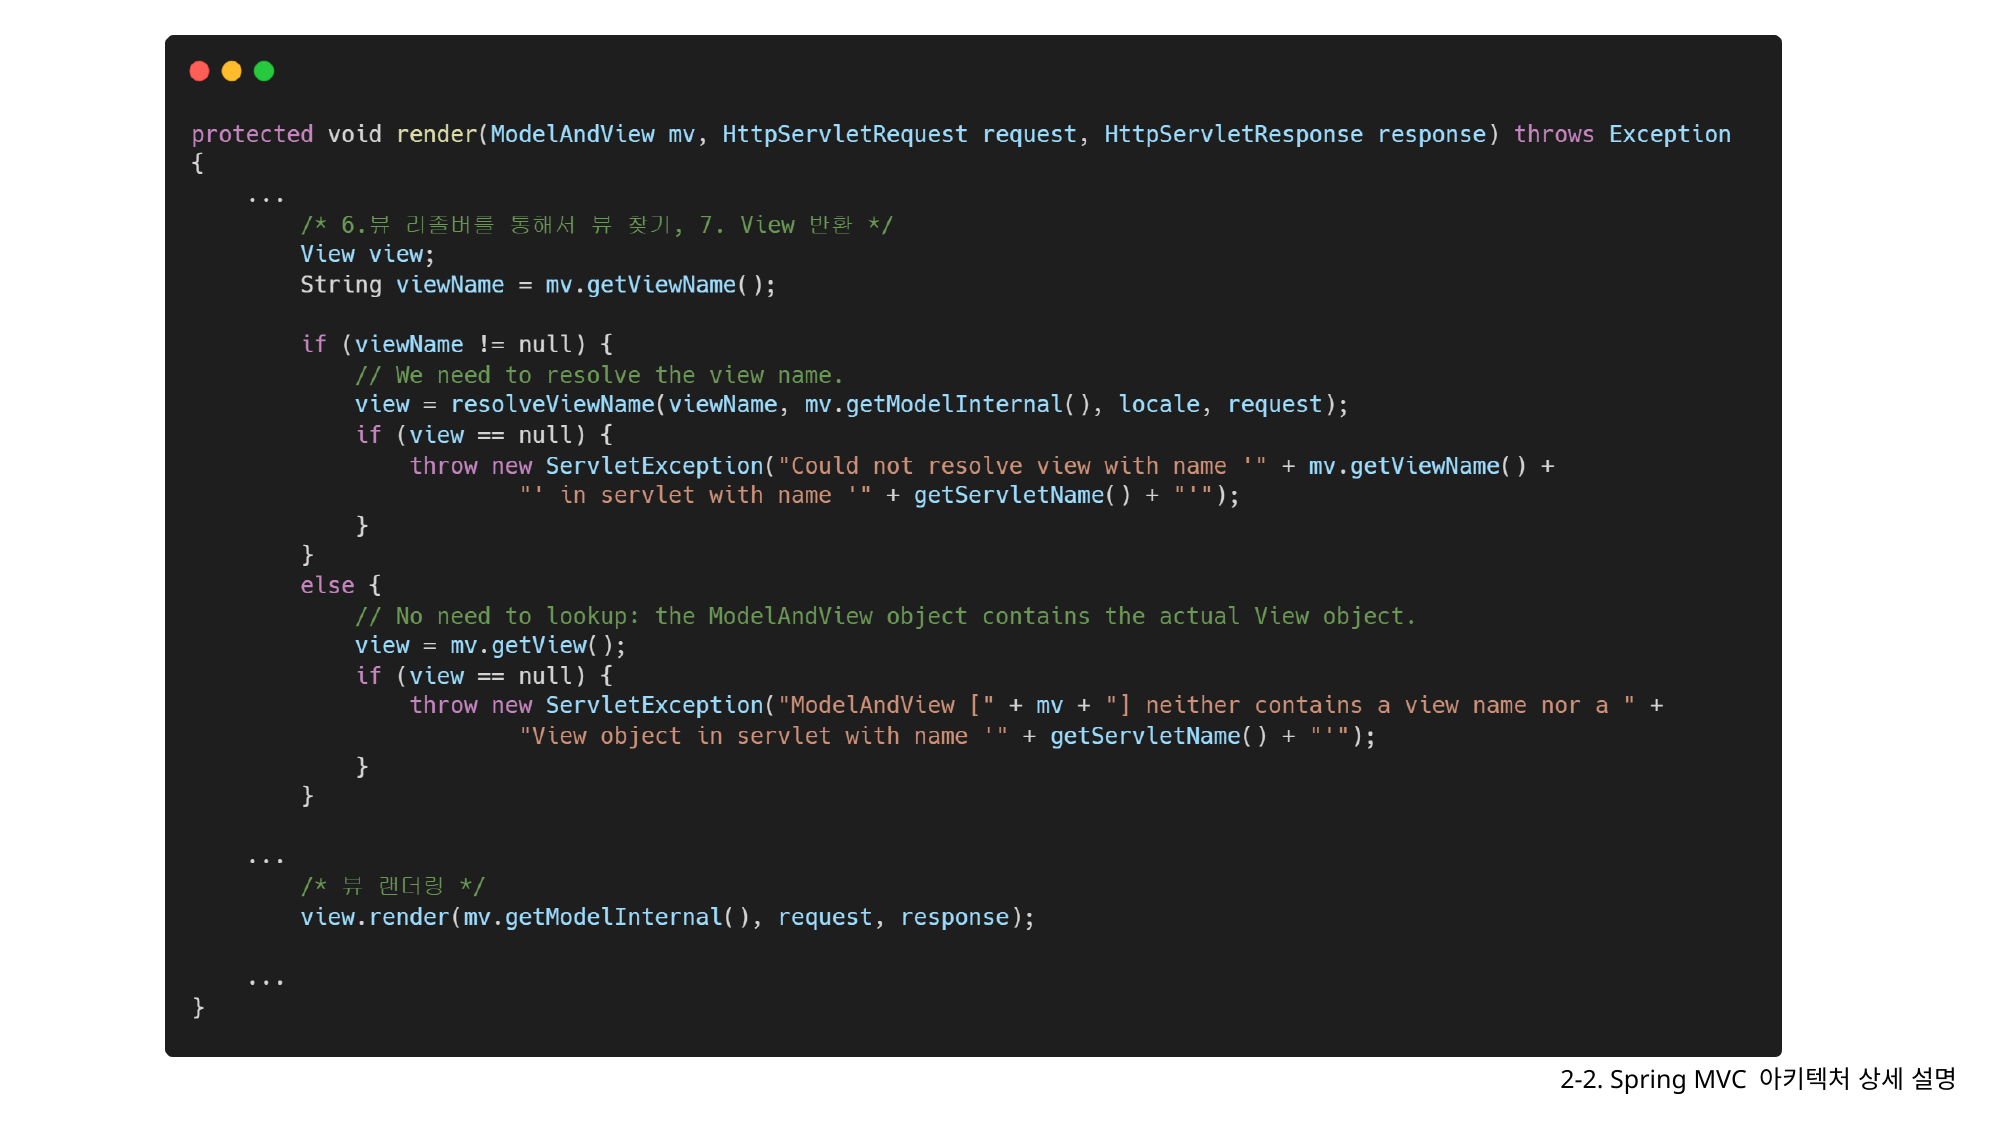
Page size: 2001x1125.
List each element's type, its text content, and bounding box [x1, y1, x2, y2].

picture [165, 35, 1782, 1057]
text_box 2-2. Spring MVC 아키텍처 상세 설명 [1387, 1056, 1973, 1102]
